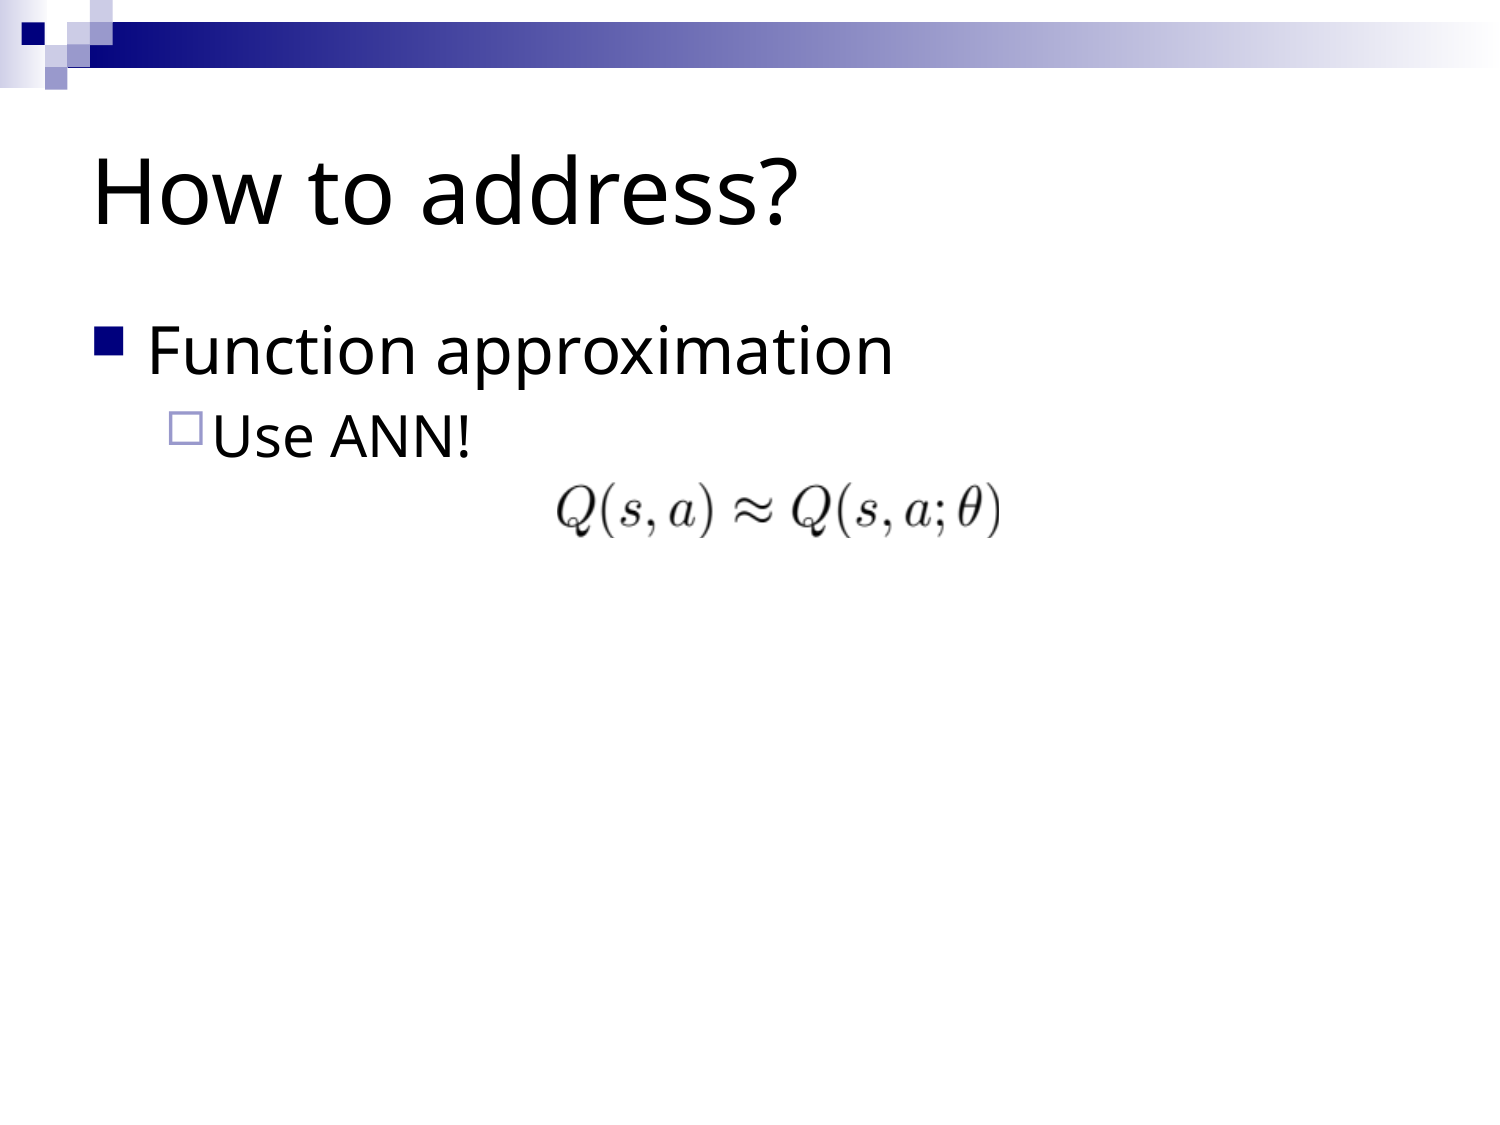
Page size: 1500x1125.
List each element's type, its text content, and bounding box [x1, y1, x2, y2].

list Function approximation Use ANN! [75, 299, 1438, 1025]
picture [556, 480, 1000, 538]
title How to address? [75, 75, 1425, 299]
